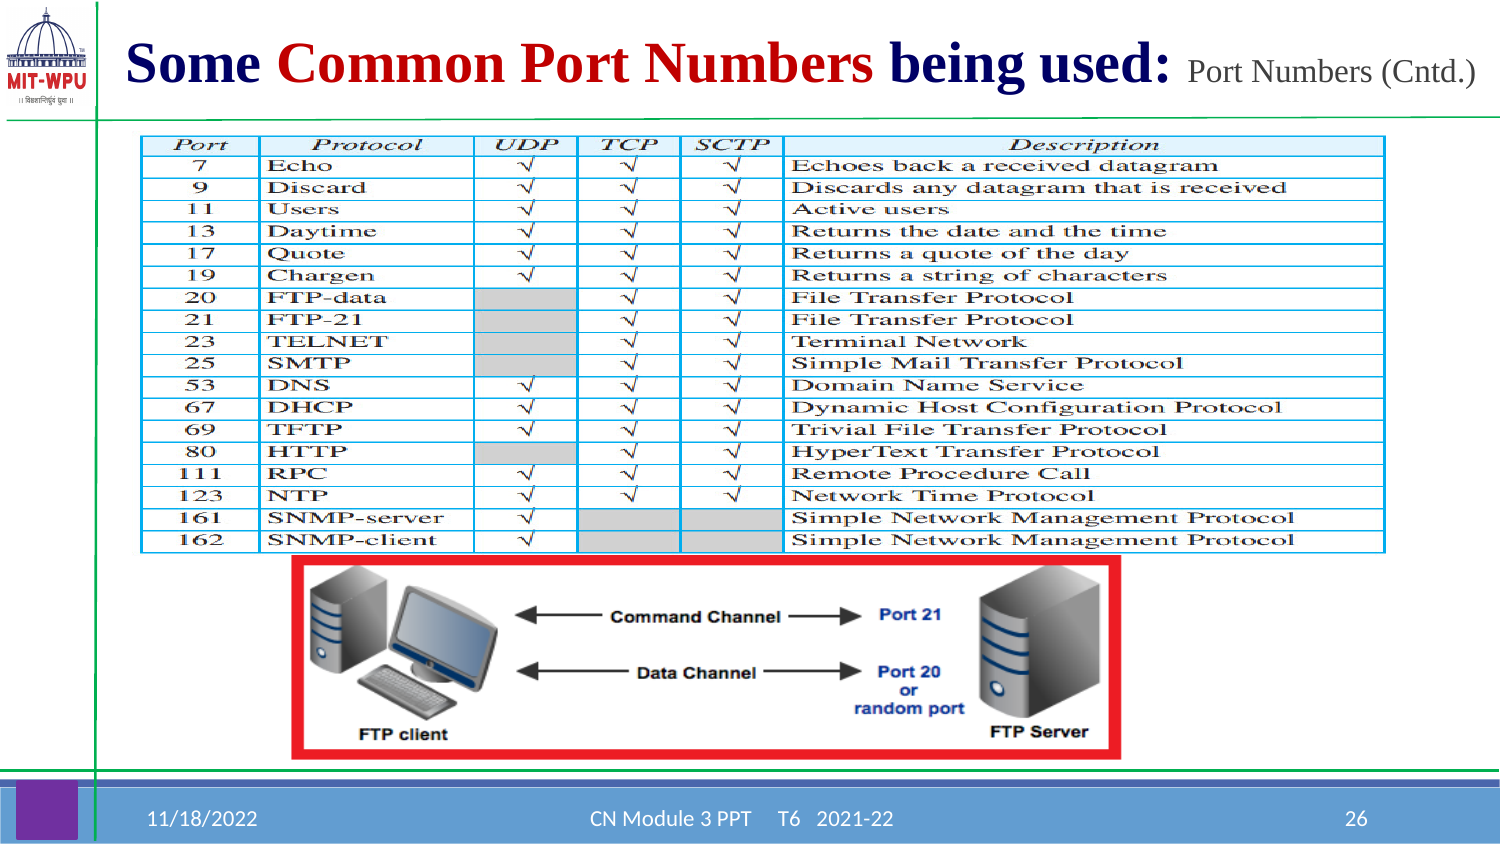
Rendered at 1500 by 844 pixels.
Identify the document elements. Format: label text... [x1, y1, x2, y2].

slide_number ‹#› [1218, 794, 1380, 840]
picture [132, 131, 1395, 765]
picture [6, 7, 96, 106]
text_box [102, 116, 1500, 121]
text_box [94, 111, 98, 770]
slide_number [135, 794, 440, 840]
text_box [94, 780, 98, 842]
footer CN Module 3 PPT T6 2021-22 [453, 794, 1047, 840]
title Some Common Port Numbers being used: Port Numbers (Cntd.) [114, 13, 1500, 115]
text_box [17, 782, 76, 839]
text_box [6, 116, 89, 121]
